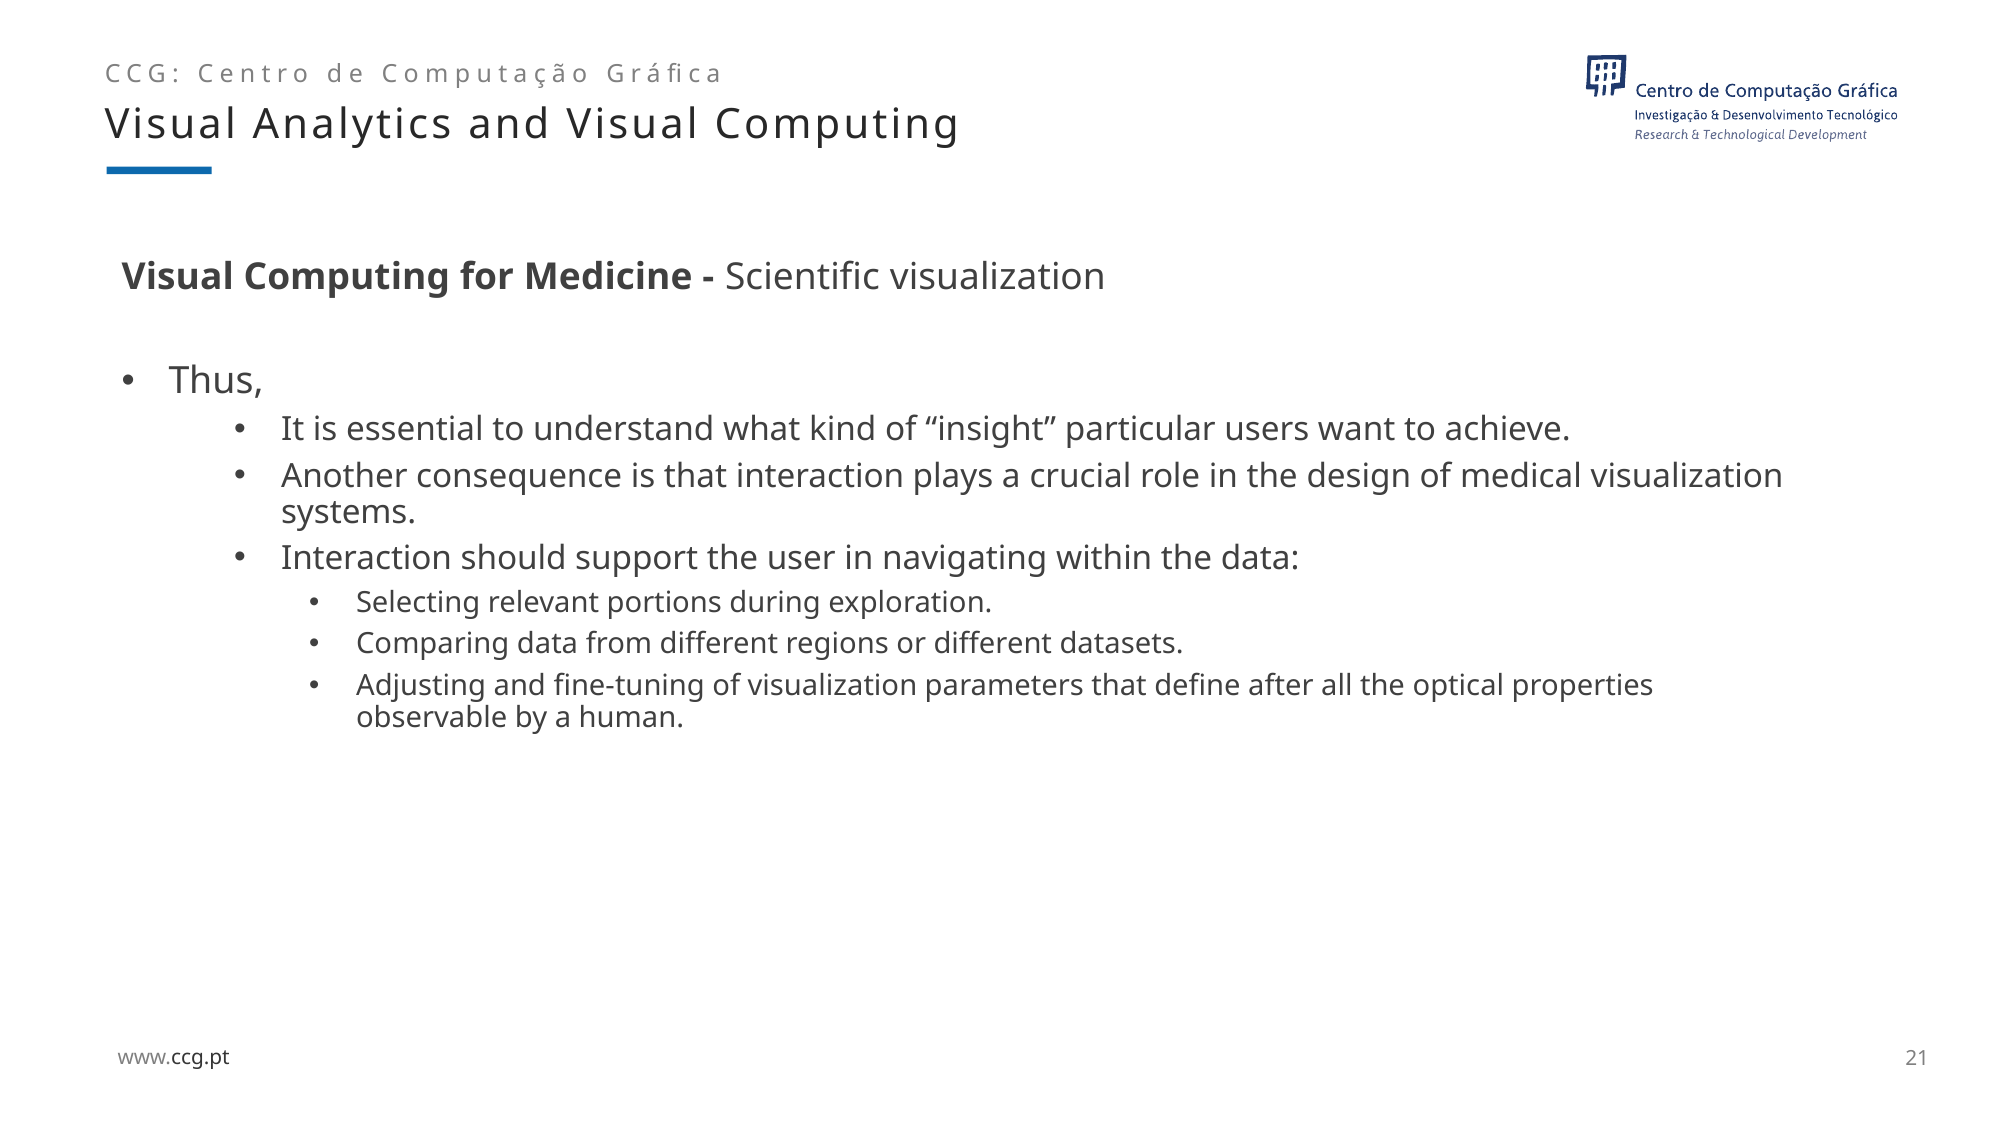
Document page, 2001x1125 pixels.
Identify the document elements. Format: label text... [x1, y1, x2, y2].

list Thus, It is essential to understand what kind of “insight” particular users want to achieve. Another consequence is that interaction plays a crucial role in the design of medical visualization systems. Interaction should support the user in navigating within the data: Selecting relevant portions during exploration. Comparing data from different regions or different datasets. Adjusting and fine-tuning of visualization parameters that define after all the optical properties observable by a human. [106, 353, 1825, 931]
slide_number 21 [1881, 1026, 1953, 1091]
title Visual Computing for Medicine - Scientific visualization [106, 249, 1882, 305]
list Visual Analytics and Visual Computing [104, 102, 1538, 153]
